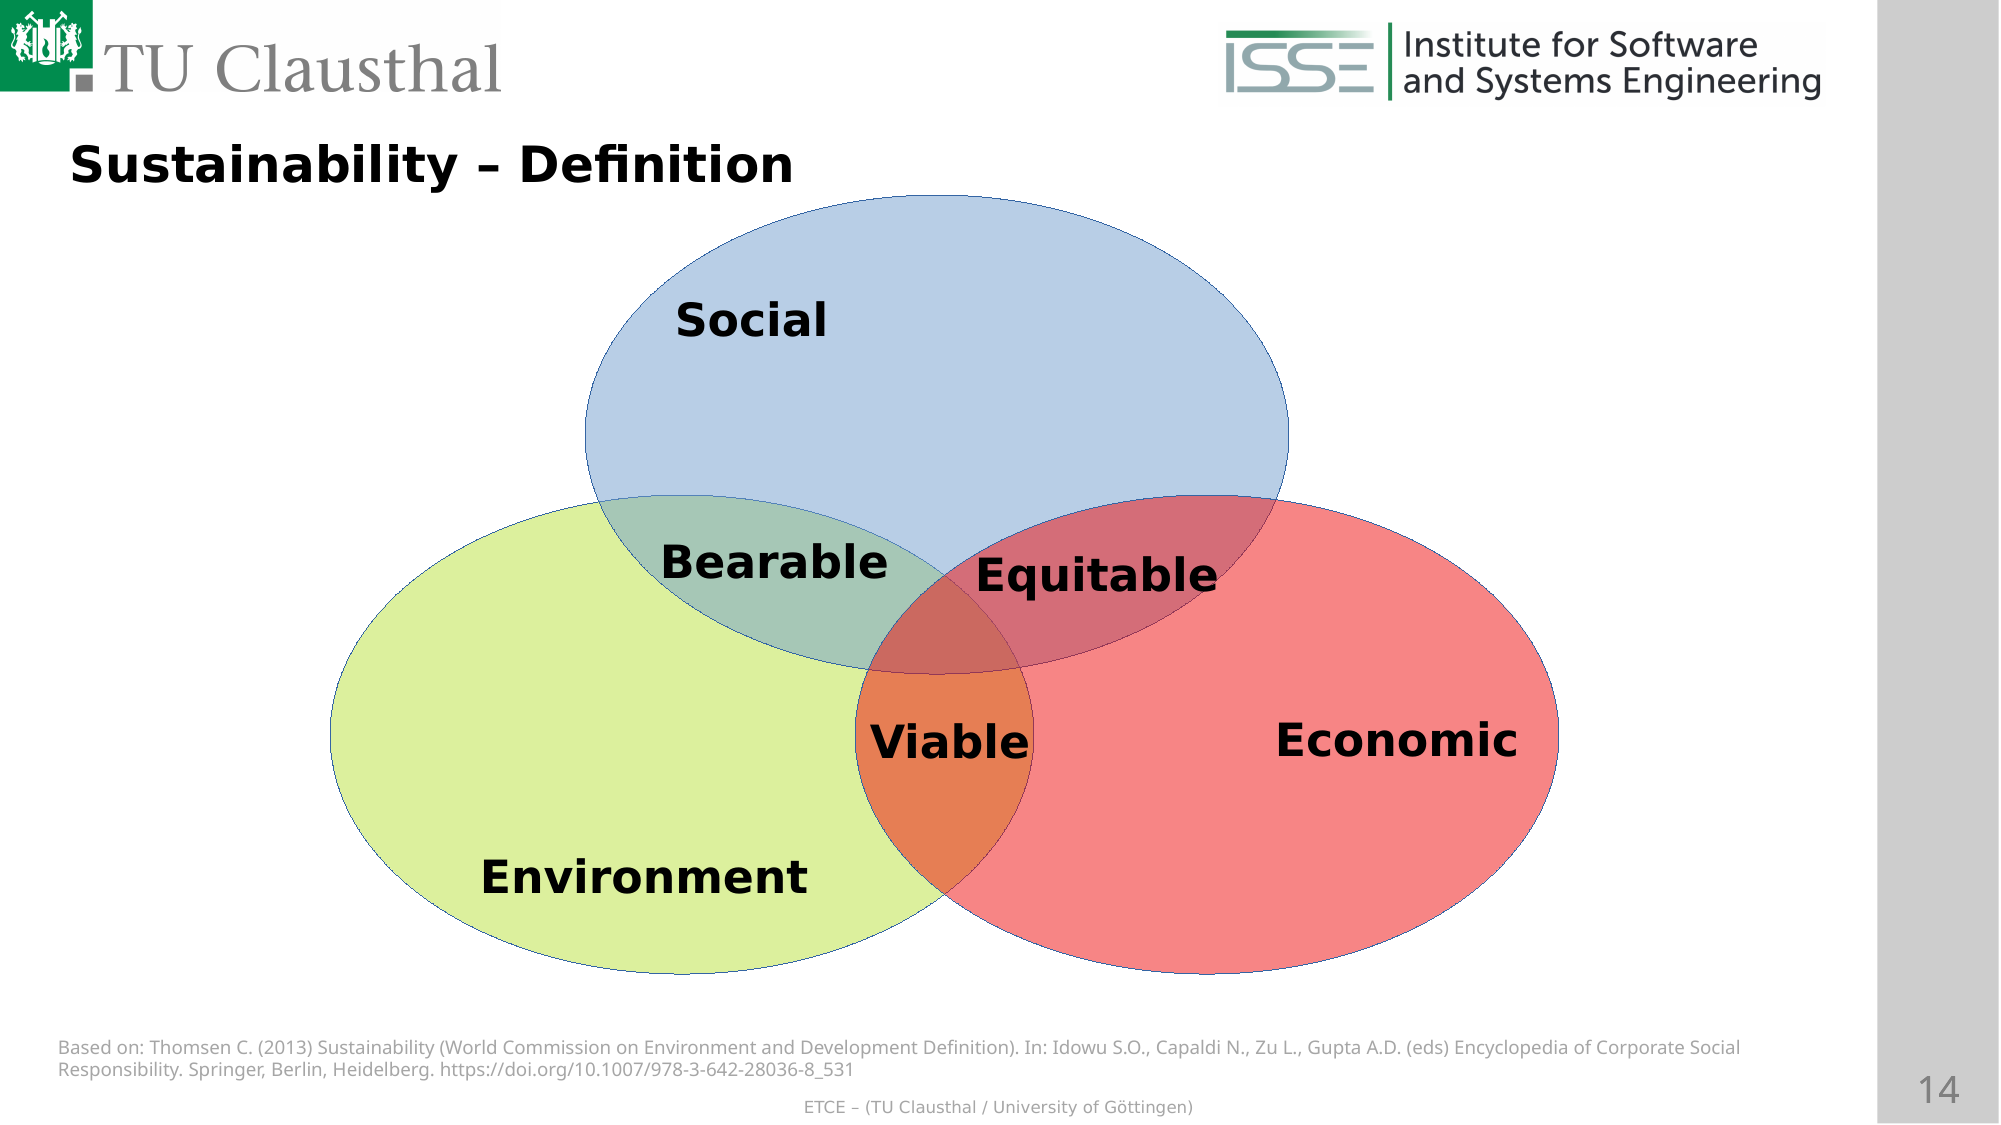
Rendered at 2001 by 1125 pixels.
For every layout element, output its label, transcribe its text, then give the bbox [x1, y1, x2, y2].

text_box Viable [855, 705, 1229, 826]
text_box Bearable [645, 525, 1019, 646]
picture [0, 0, 501, 92]
text_box Environment [465, 840, 839, 961]
picture [1218, 22, 1826, 107]
text_box Sustainability – Definition [54, 125, 1818, 207]
text_box [567, 961, 797, 975]
text_box [771, 646, 879, 670]
text_box [330, 501, 944, 949]
text_box [585, 195, 1289, 569]
text_box Economic [1260, 703, 1634, 824]
text_box Equitable [960, 538, 1334, 659]
text_box Based on: Thomsen C. (2013) Sustainability (World Commission on Environment and Development Definition). In: Idowu S.O., Capaldi N., Zu L., Gupta A.D. (eds) Encyclopedia of Corporate Social Responsibility. Springer, Berlin, Heidelberg. https://doi.org/10.1007/978-3-642-28036-8_531 [43, 1028, 1761, 1088]
text_box Social [660, 283, 854, 404]
text_box [857, 495, 1556, 975]
